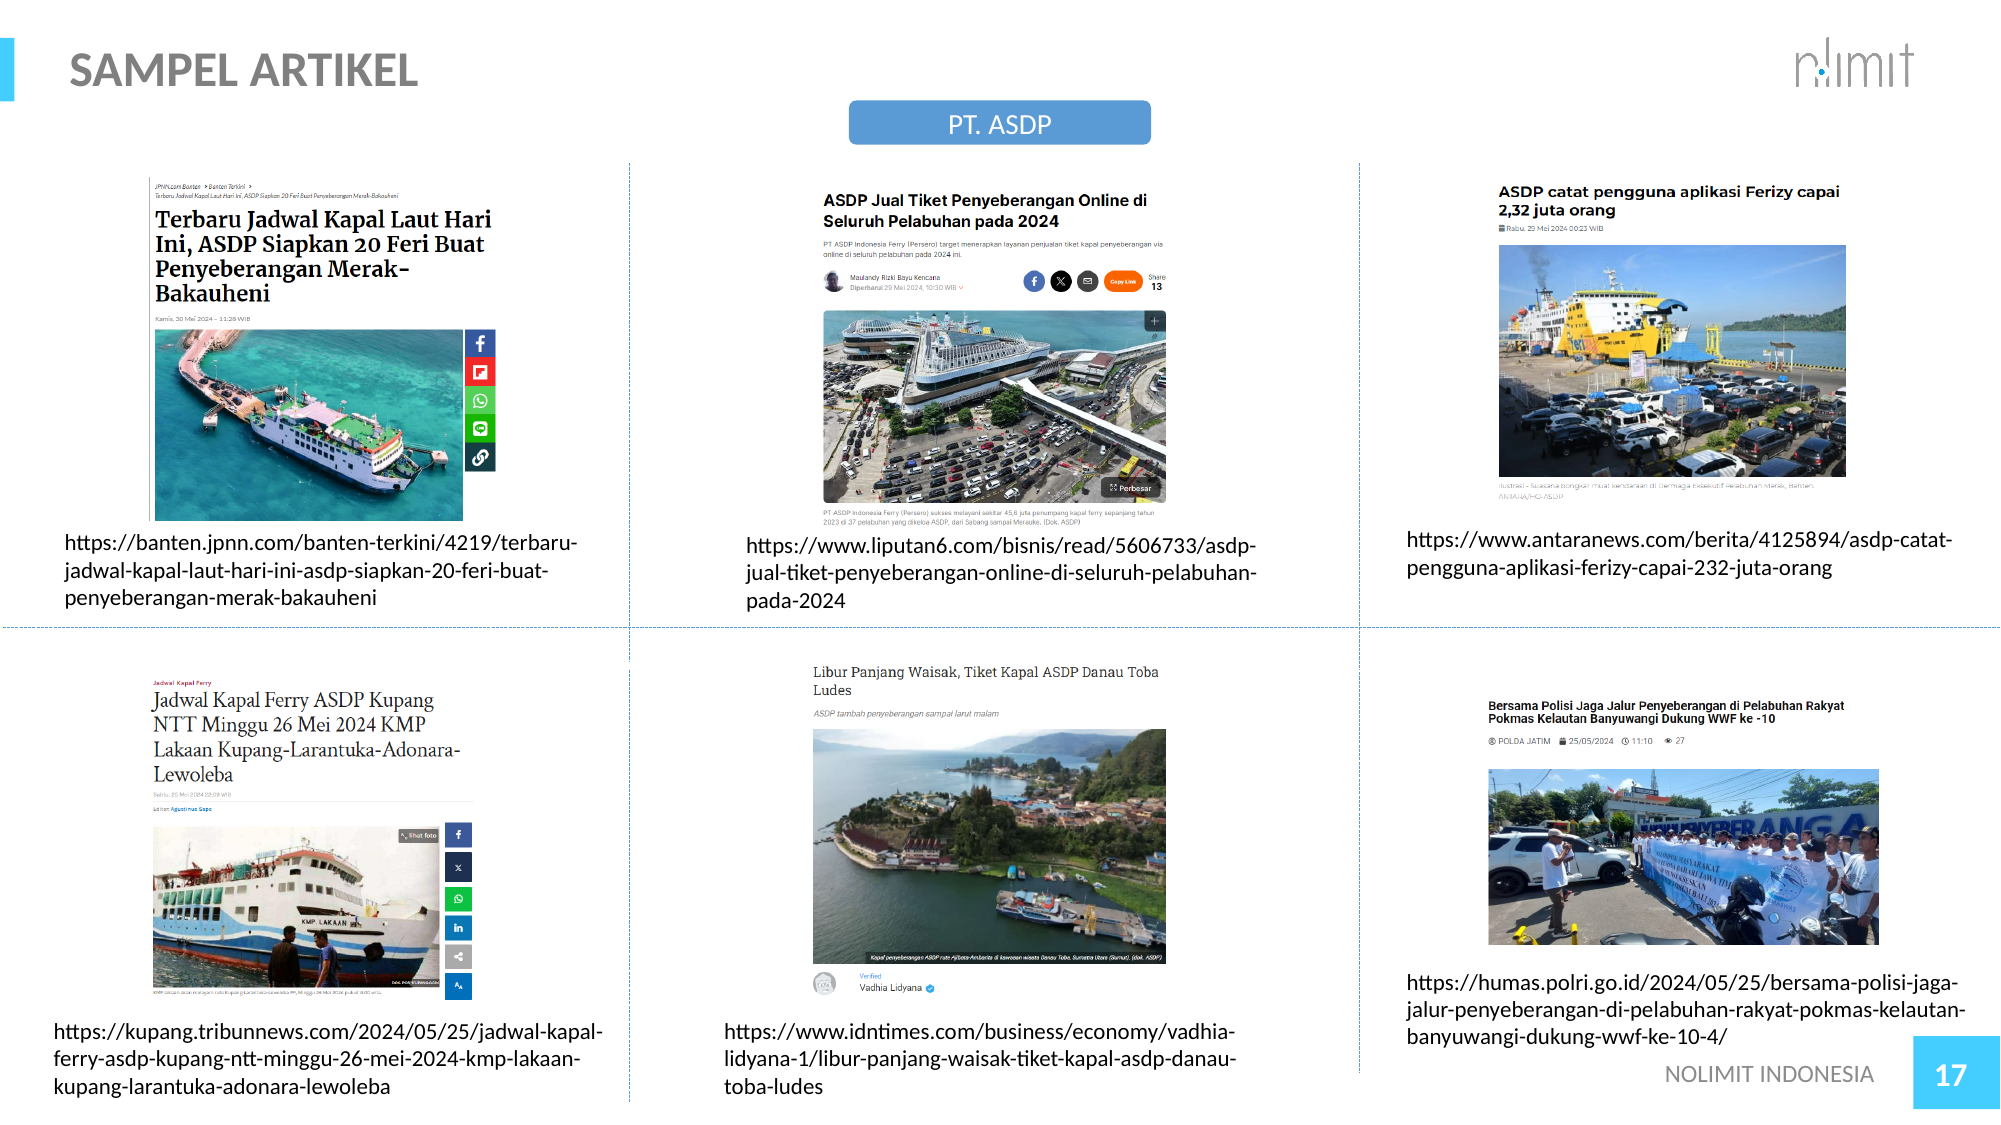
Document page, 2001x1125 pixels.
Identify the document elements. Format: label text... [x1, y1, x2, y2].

text_box https://www.idntimes.com/business/economy/vadhia-lidyana-1/libur-panjang-waisak-tiket-kapal-asdp-danau-toba-ludes [709, 1008, 1300, 1106]
picture [1476, 696, 1890, 953]
picture [149, 177, 500, 521]
text_box PT. ASDP [847, 99, 1153, 146]
picture [145, 675, 478, 1001]
text_box https://humas.polri.go.id/2024/05/25/bersama-polisi-jaga-jalur-penyeberangan-di-pelabuhan-rakyat-pokmas-kelautan-banyuwangi-dukung-wwf-ke-10-4/ [1391, 959, 1983, 1057]
title SAMPEL ARTIKEL [54, 40, 1750, 102]
picture [801, 660, 1171, 1002]
picture [1794, 37, 1914, 87]
picture [1493, 180, 1851, 504]
slide_number 17 [1843, 1057, 1983, 1103]
footer NOLIMIT INDONESIA [1300, 1042, 1843, 1103]
text_box https://kupang.tribunnews.com/2024/05/25/jadwal-kapal-ferry-asdp-kupang-ntt-minggu-26-mei-2024-kmp-lakaan-kupang-larantuka-adonara-lewoleba [38, 1008, 630, 1106]
text_box https://banten.jpnn.com/banten-terkini/4219/terbaru-jadwal-kapal-laut-hari-ini-asdp-siapkan-20-feri-buat-penyeberangan-merak-bakauheni [49, 520, 629, 618]
text_box https://www.liputan6.com/bisnis/read/5606733/asdp-jual-tiket-penyeberangan-online-di-seluruh-pelabuhan-pada-2024 [731, 523, 1290, 621]
picture [818, 187, 1171, 531]
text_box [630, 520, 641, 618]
text_box https://www.antaranews.com/berita/4125894/asdp-catat-pengguna-aplikasi-ferizy-capai-232-juta-orang [1391, 517, 1983, 587]
